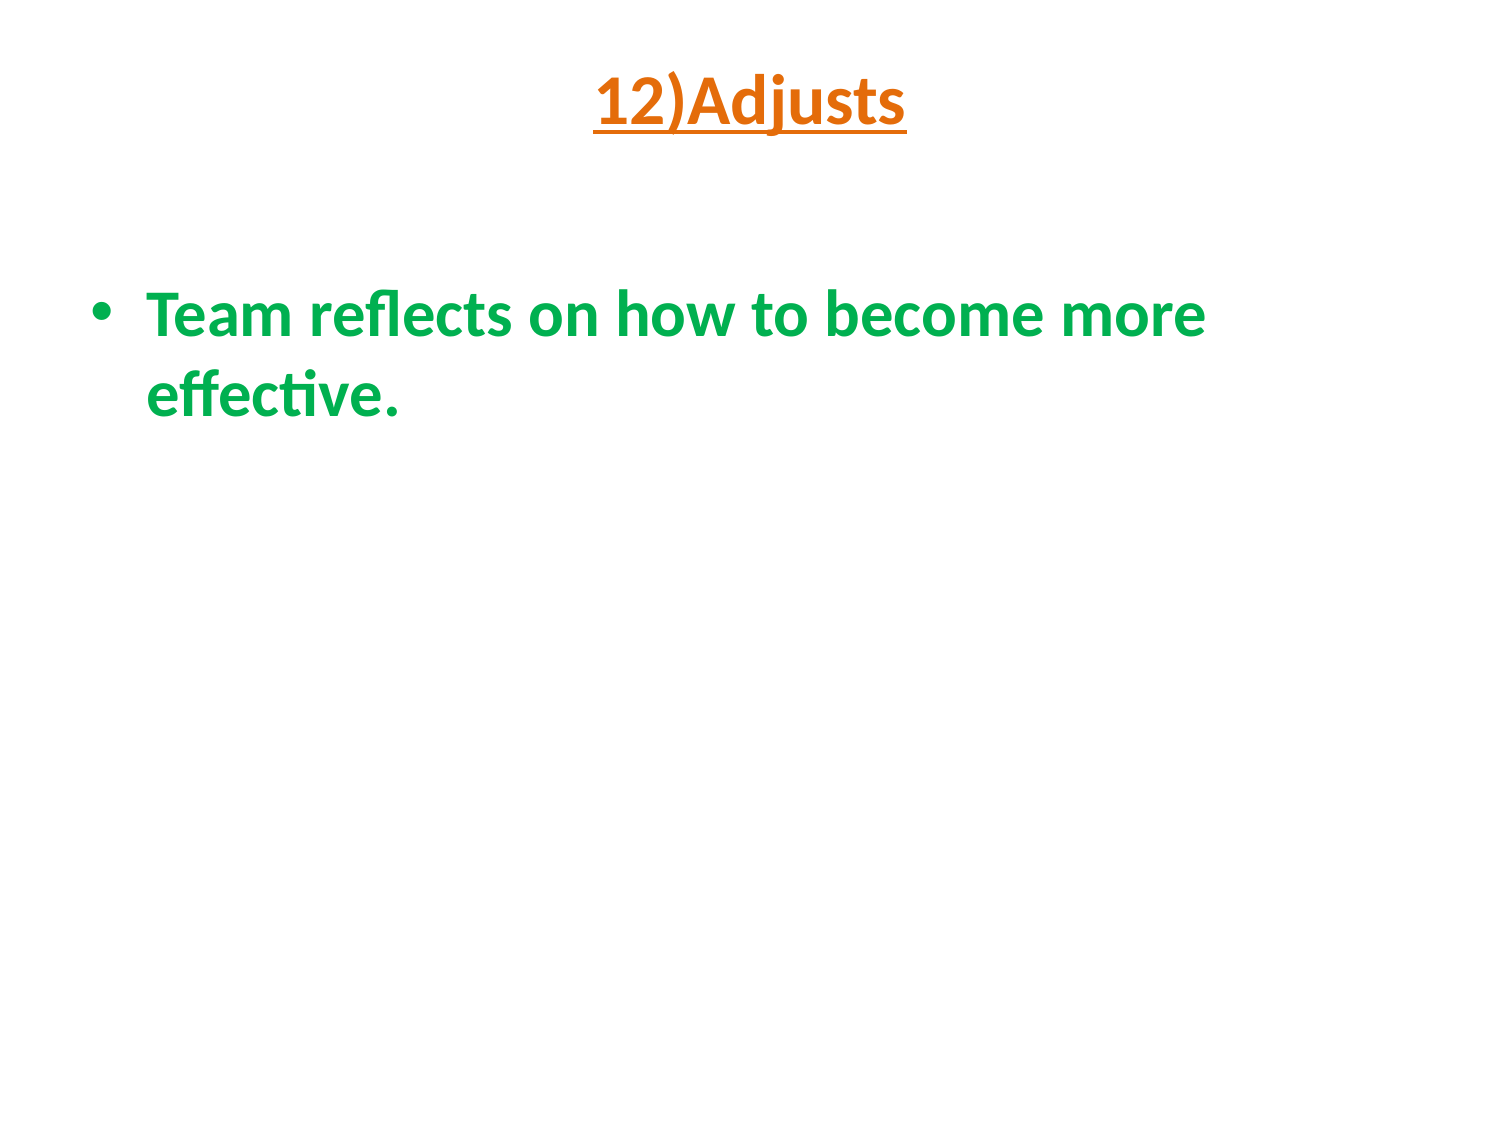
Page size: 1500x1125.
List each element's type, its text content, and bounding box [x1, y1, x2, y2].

title 12)Adjusts [75, 45, 1425, 233]
list Team reflects on how to become more effective. [75, 262, 1425, 1005]
